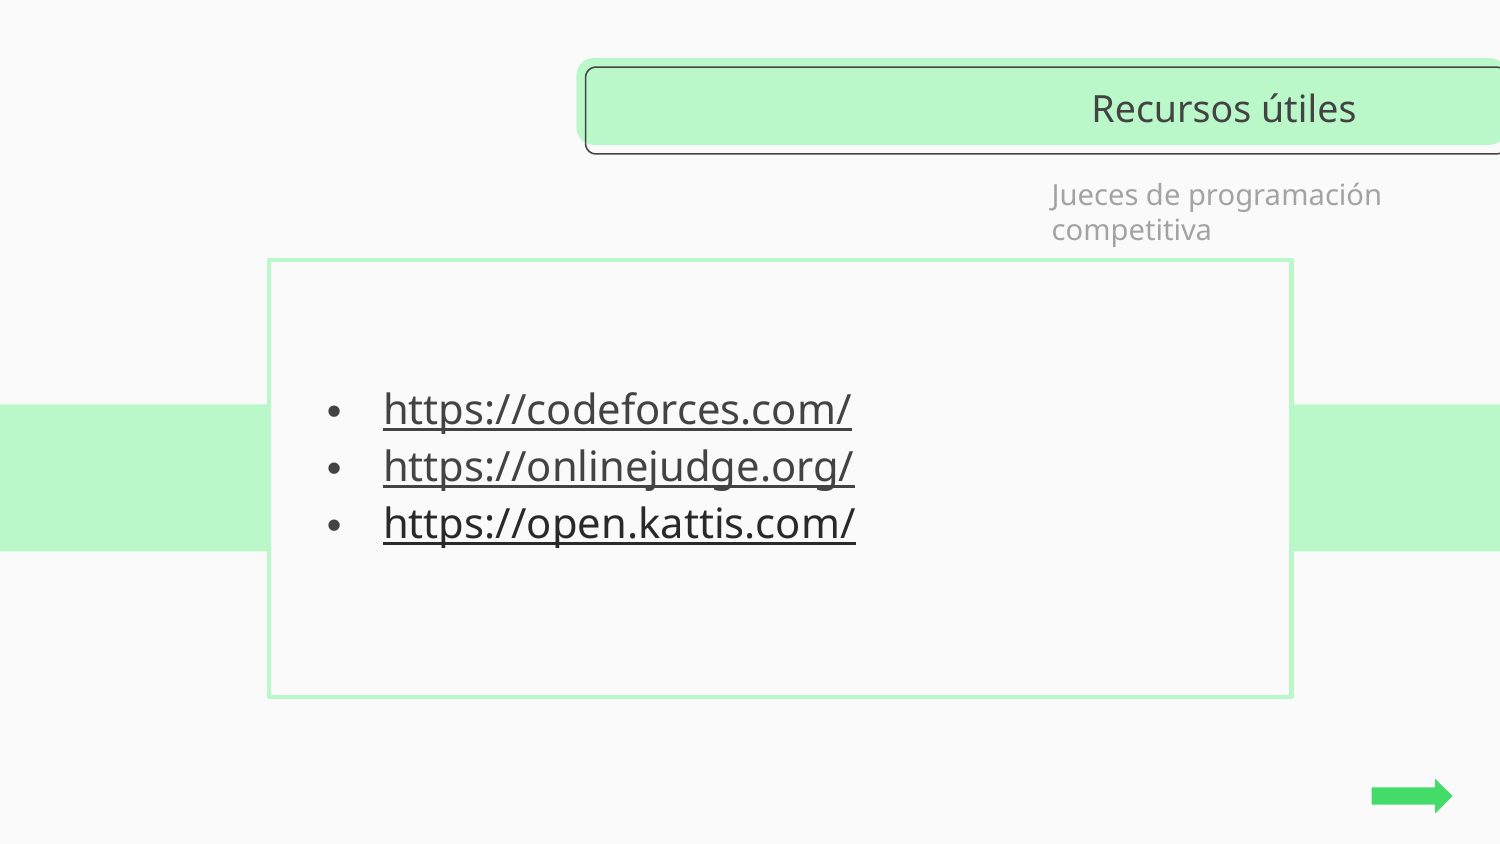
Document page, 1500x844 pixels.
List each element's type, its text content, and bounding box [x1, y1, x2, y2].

text_box [1085, 258, 1294, 699]
text_box [1289, 402, 1500, 553]
subtitle https://codeforces.com/ https://onlinejudge.org/ https://open.kattis.com/ [286, 231, 1085, 705]
text_box [1369, 776, 1455, 816]
title Recursos útiles [847, 67, 1372, 147]
text_box [267, 258, 286, 699]
text_box [0, 402, 271, 553]
text_box Jueces de programación competitiva [1036, 169, 1500, 254]
